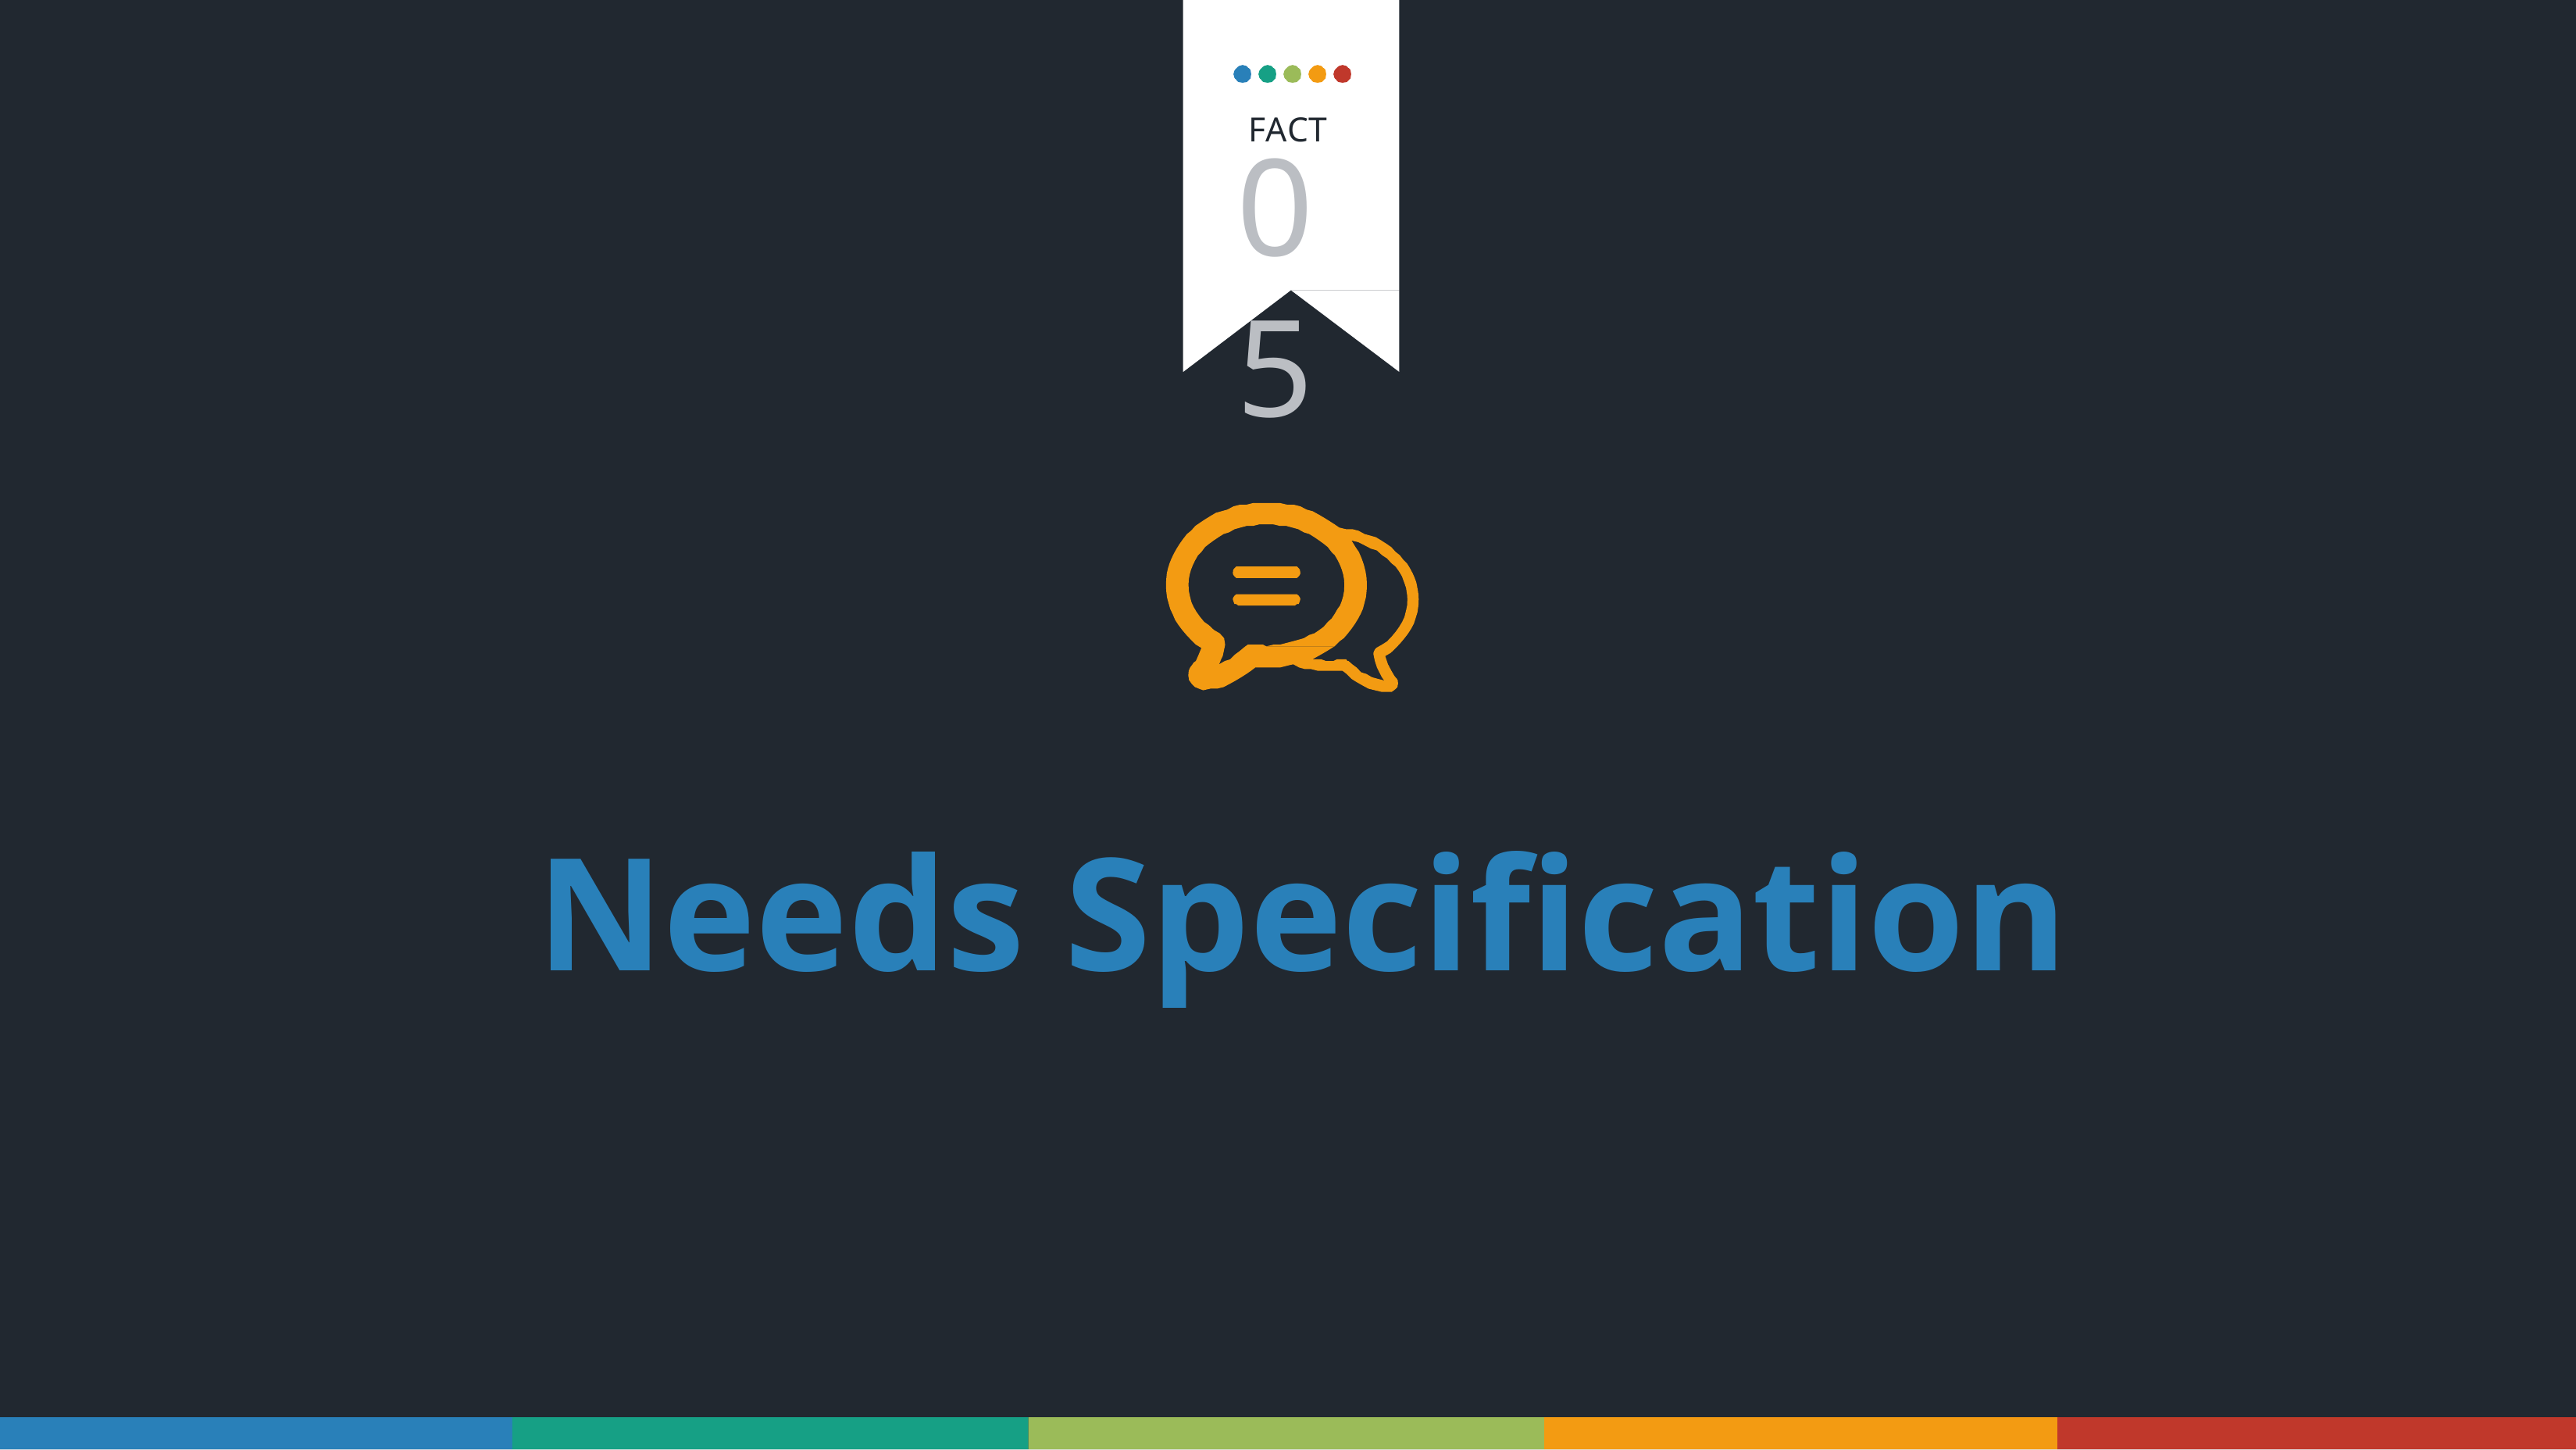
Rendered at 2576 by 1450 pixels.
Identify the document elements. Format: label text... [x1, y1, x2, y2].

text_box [0, 1416, 2576, 1450]
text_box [1233, 64, 1351, 83]
text_box 05 [1235, 120, 1347, 444]
title Needs Specification [263, 812, 2339, 1057]
text_box FACT [1247, 106, 1329, 149]
text_box [1165, 502, 1419, 692]
text_box [1183, 0, 1400, 373]
